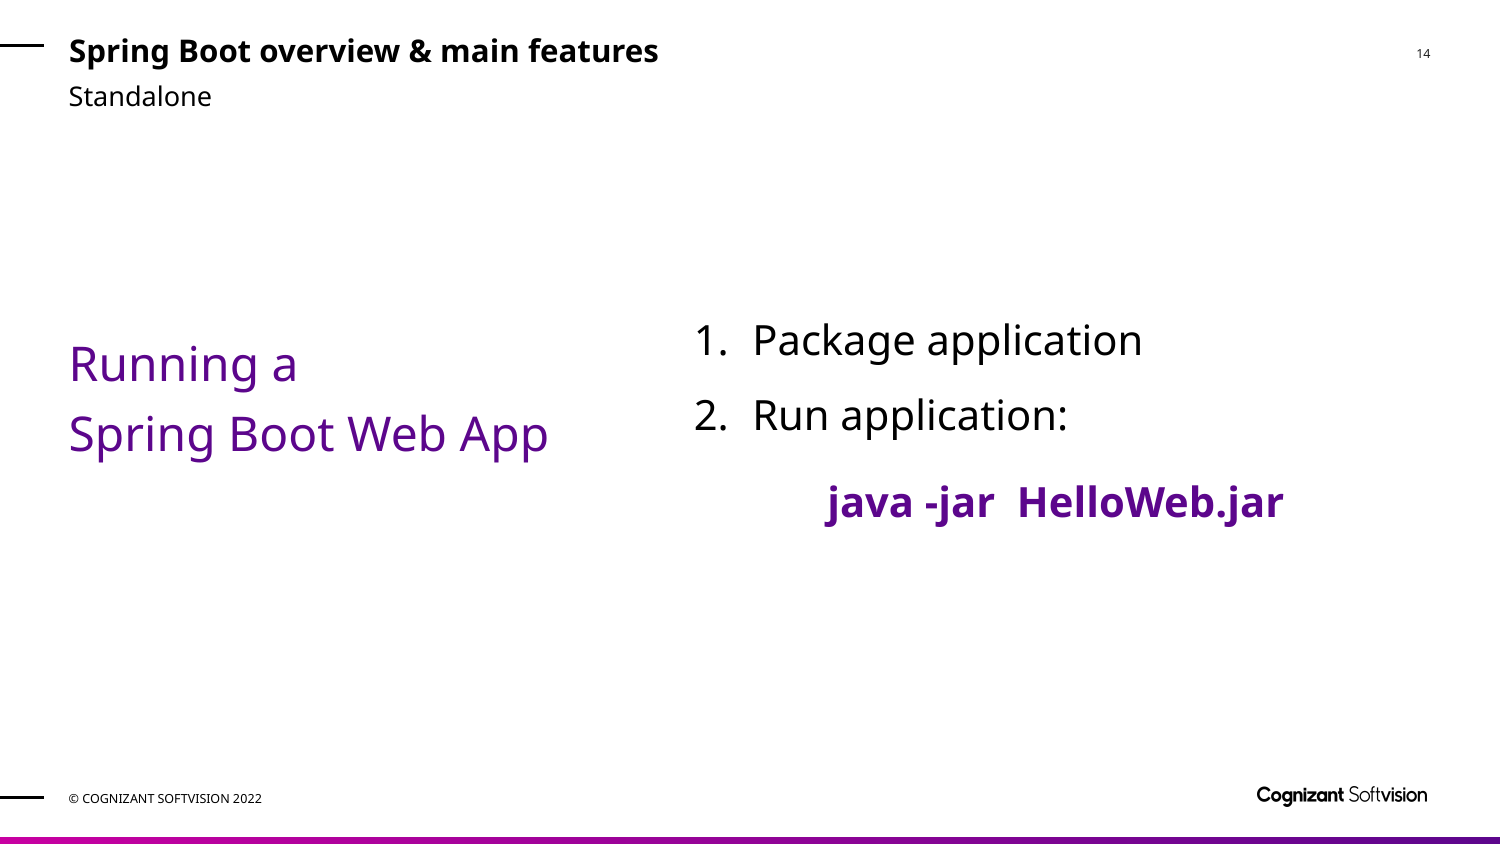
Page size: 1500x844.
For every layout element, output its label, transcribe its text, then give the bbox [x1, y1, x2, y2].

title Spring Boot overview & main features [69, 28, 1272, 73]
list Package application Run application: java -jar HelloWeb.jar [677, 138, 1467, 756]
list Running a Spring Boot Web App [68, 138, 677, 756]
subtitle Standalone [68, 81, 1432, 109]
picture [1257, 786, 1427, 807]
